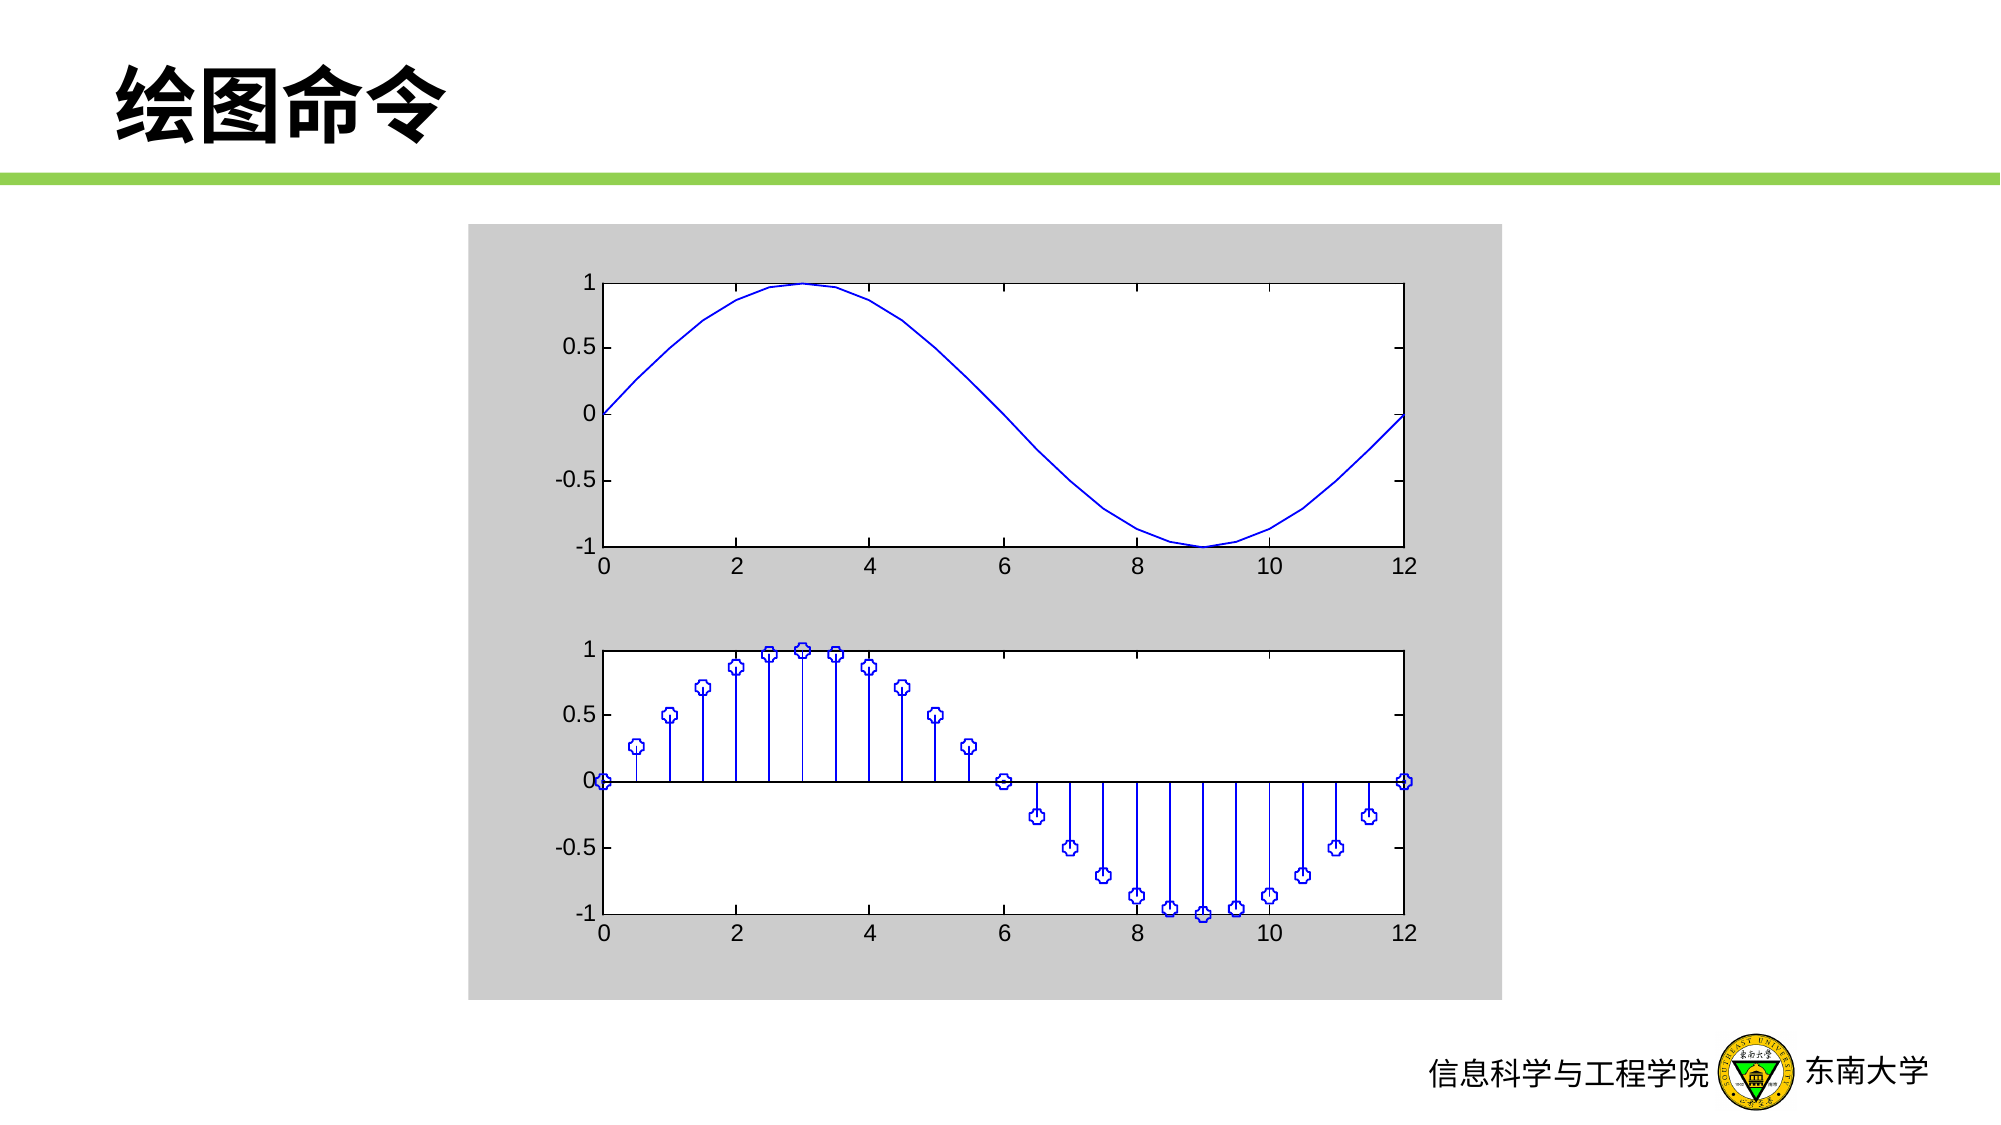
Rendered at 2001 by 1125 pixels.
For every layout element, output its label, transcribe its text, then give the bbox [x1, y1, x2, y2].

picture [468, 224, 1503, 1000]
picture [1715, 1031, 1797, 1111]
title 绘图命令 [99, 45, 1900, 161]
